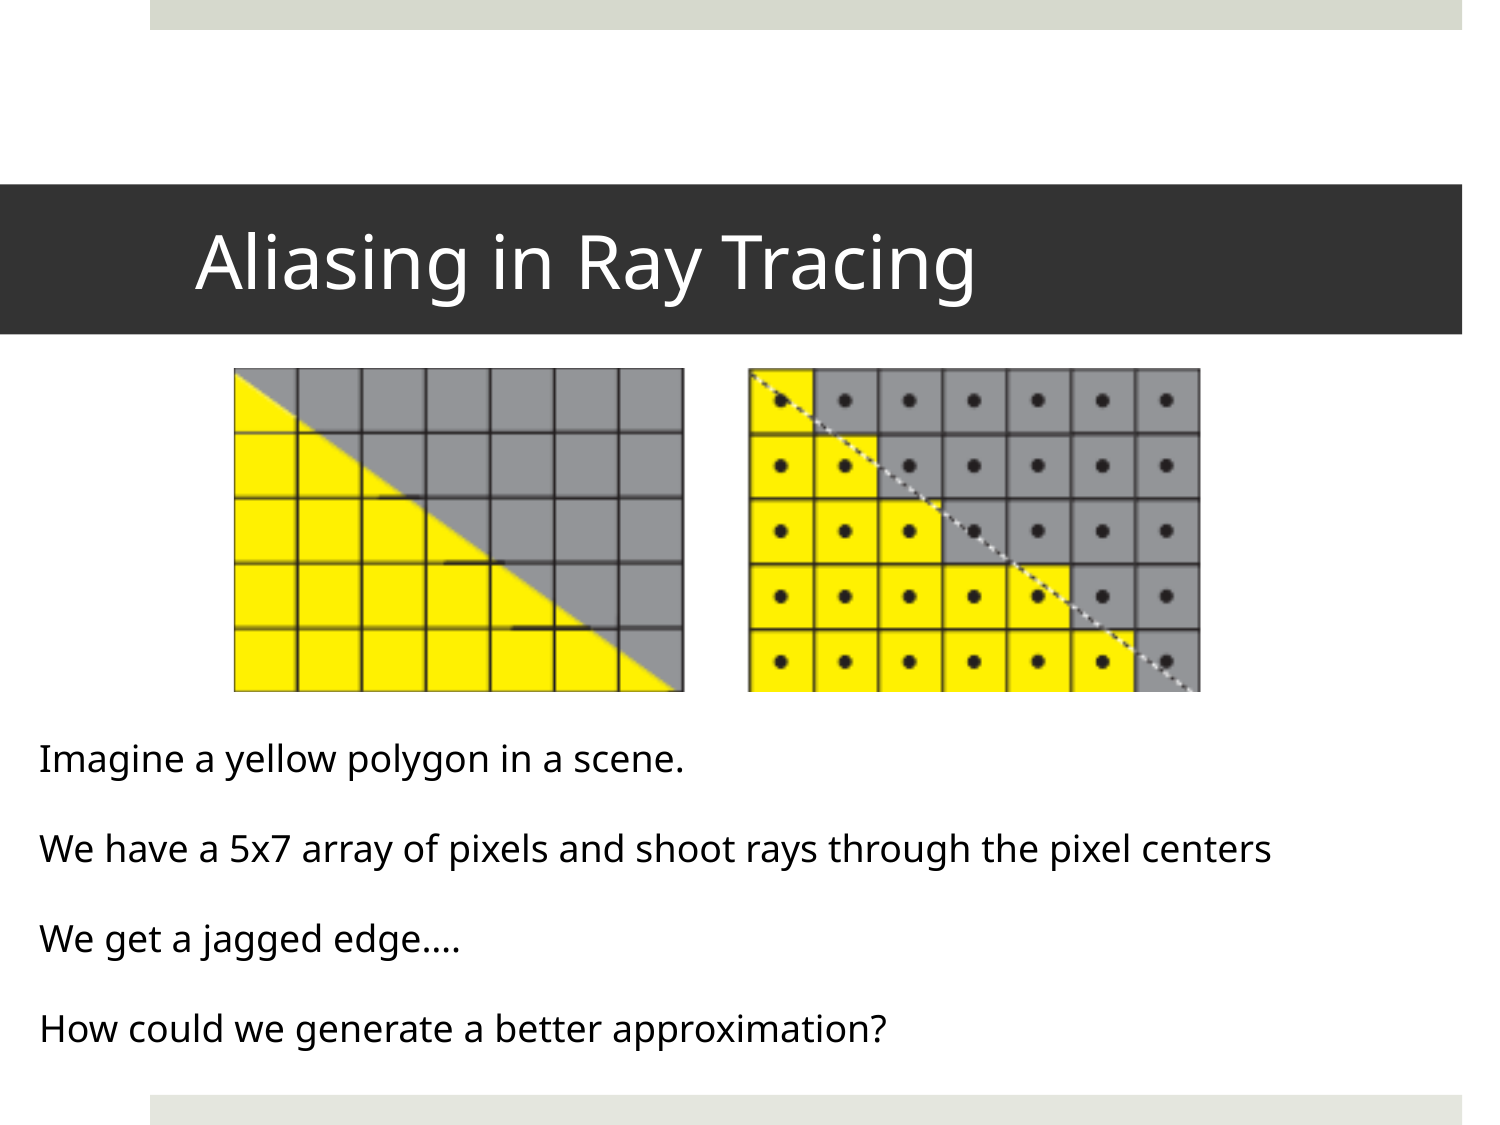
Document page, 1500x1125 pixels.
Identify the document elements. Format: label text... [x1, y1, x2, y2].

text_box Imagine a yellow polygon in a scene. We have a 5x7 array of pixels and shoot rays through the pixel centers We get a jagged edge…. How could we generate a better approximation? [24, 727, 1340, 1058]
picture [233, 367, 1202, 692]
title Aliasing in Ray Tracing [0, 184, 1463, 335]
